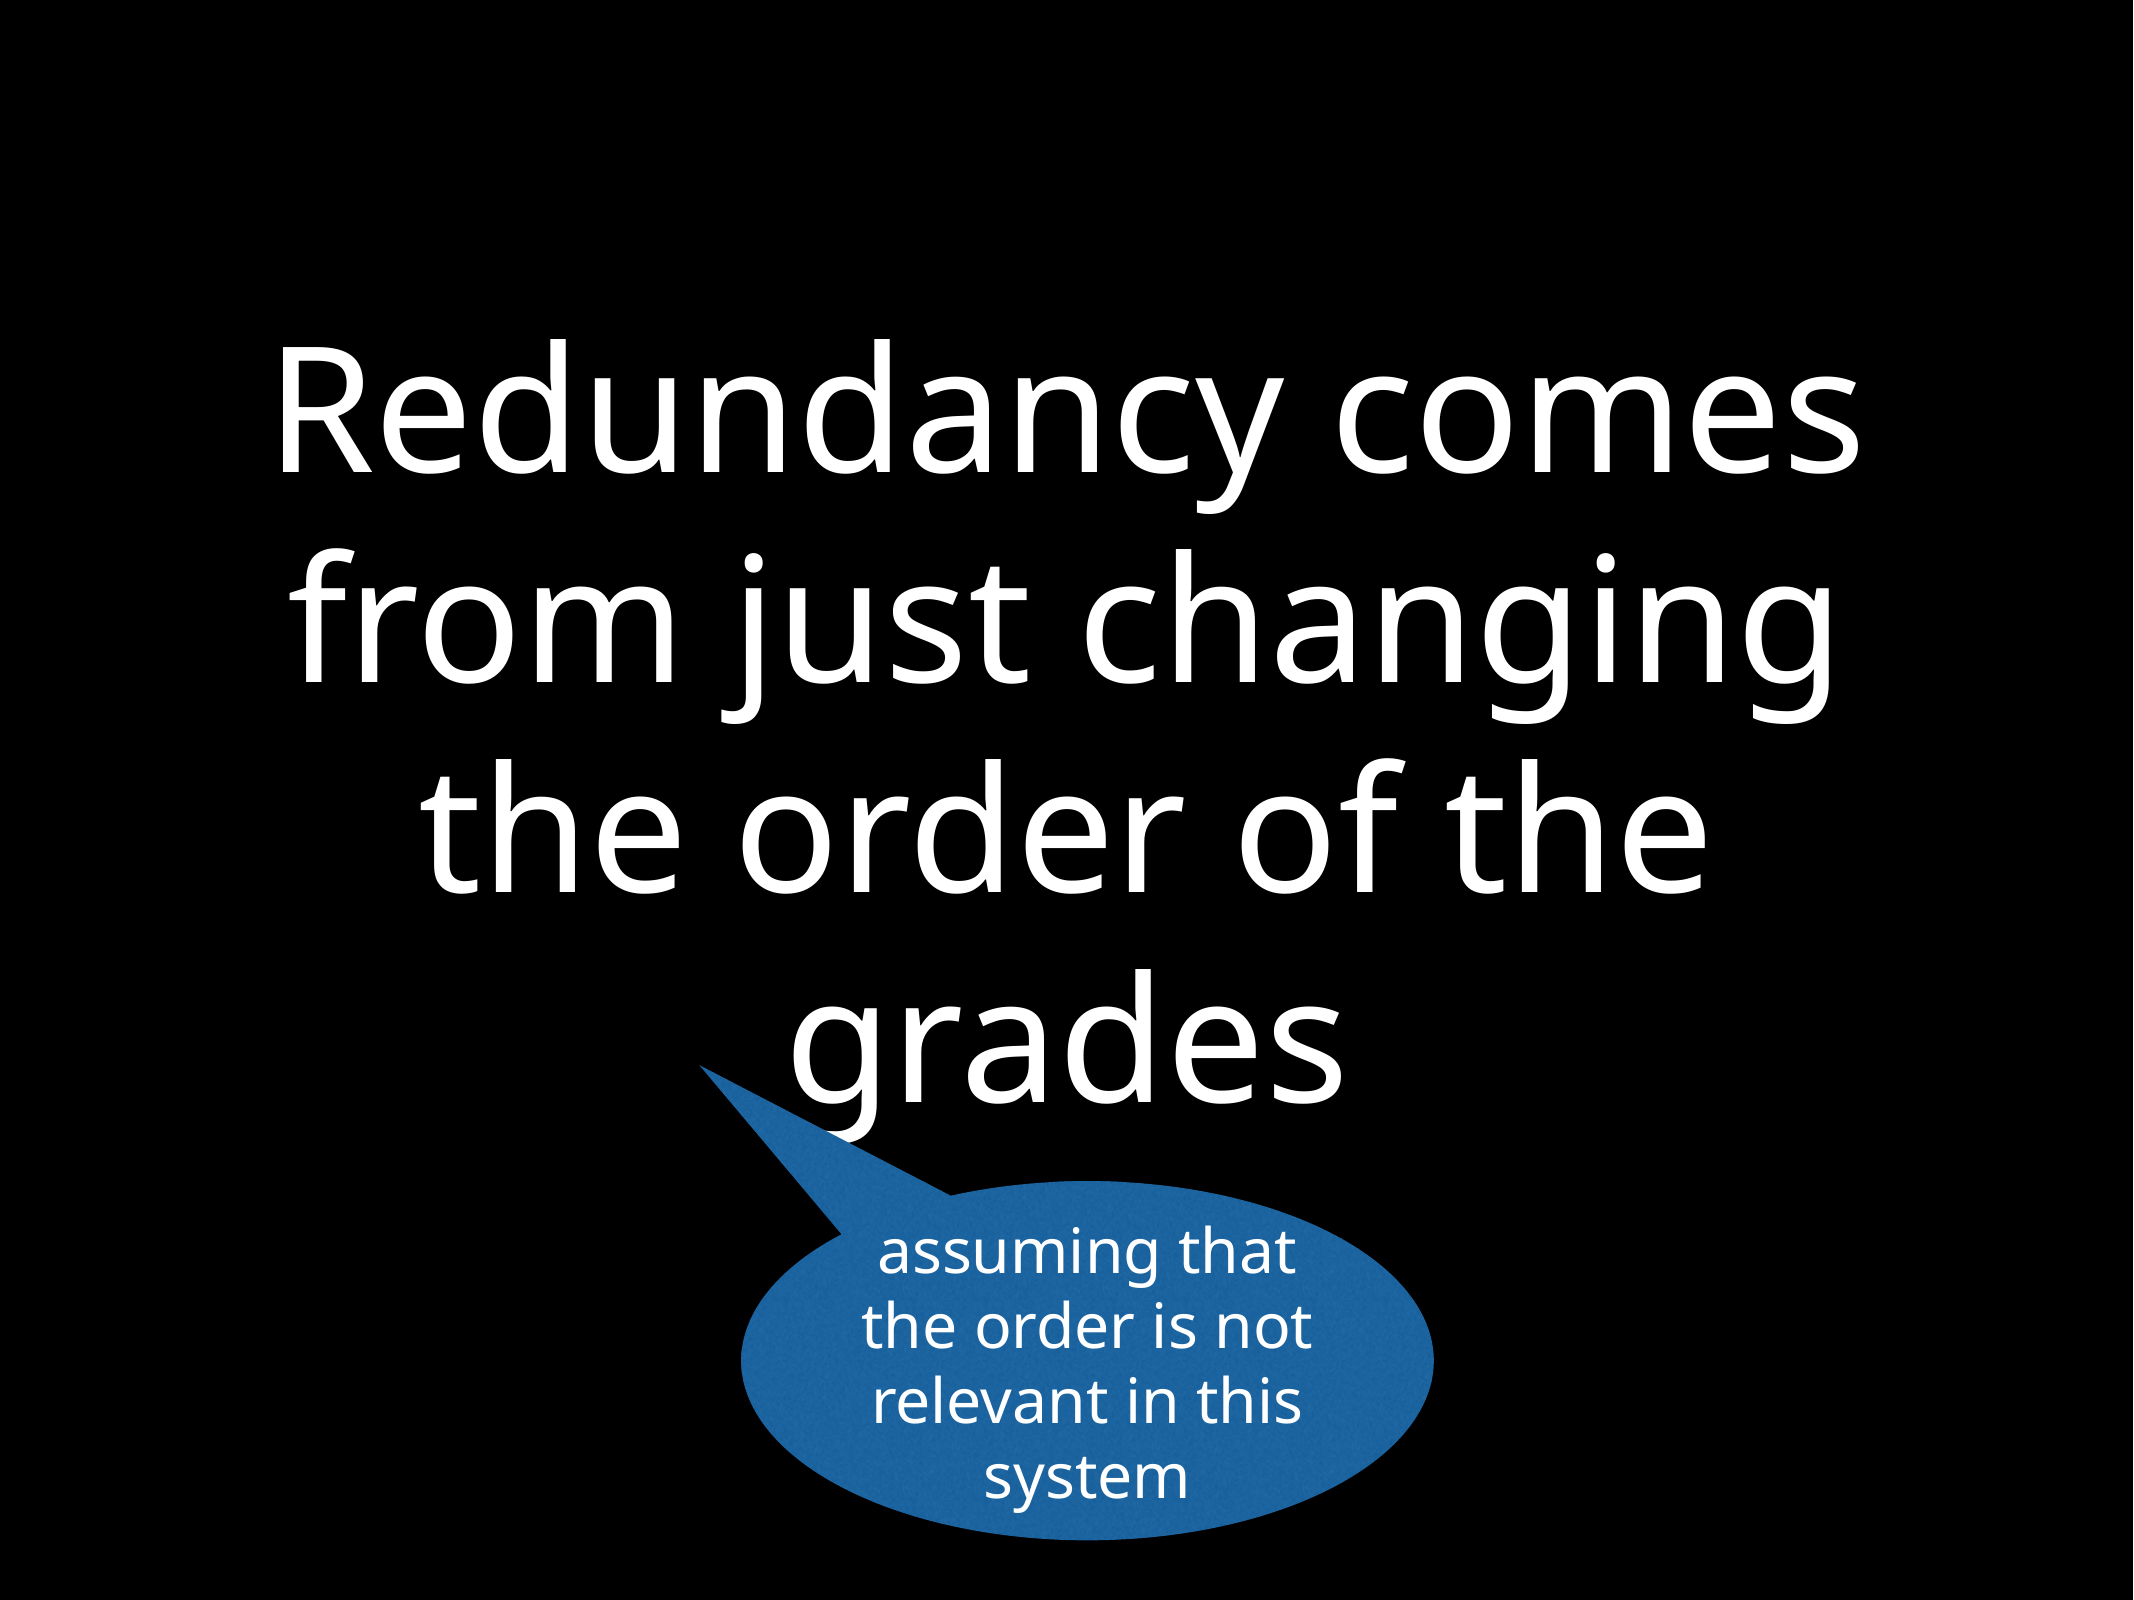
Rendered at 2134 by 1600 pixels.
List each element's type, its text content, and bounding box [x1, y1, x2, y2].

text_box assuming that the order is not relevant in this system [699, 1065, 1434, 1541]
title Redundancy comes from just changing the order of the grades [207, 404, 1926, 1031]
